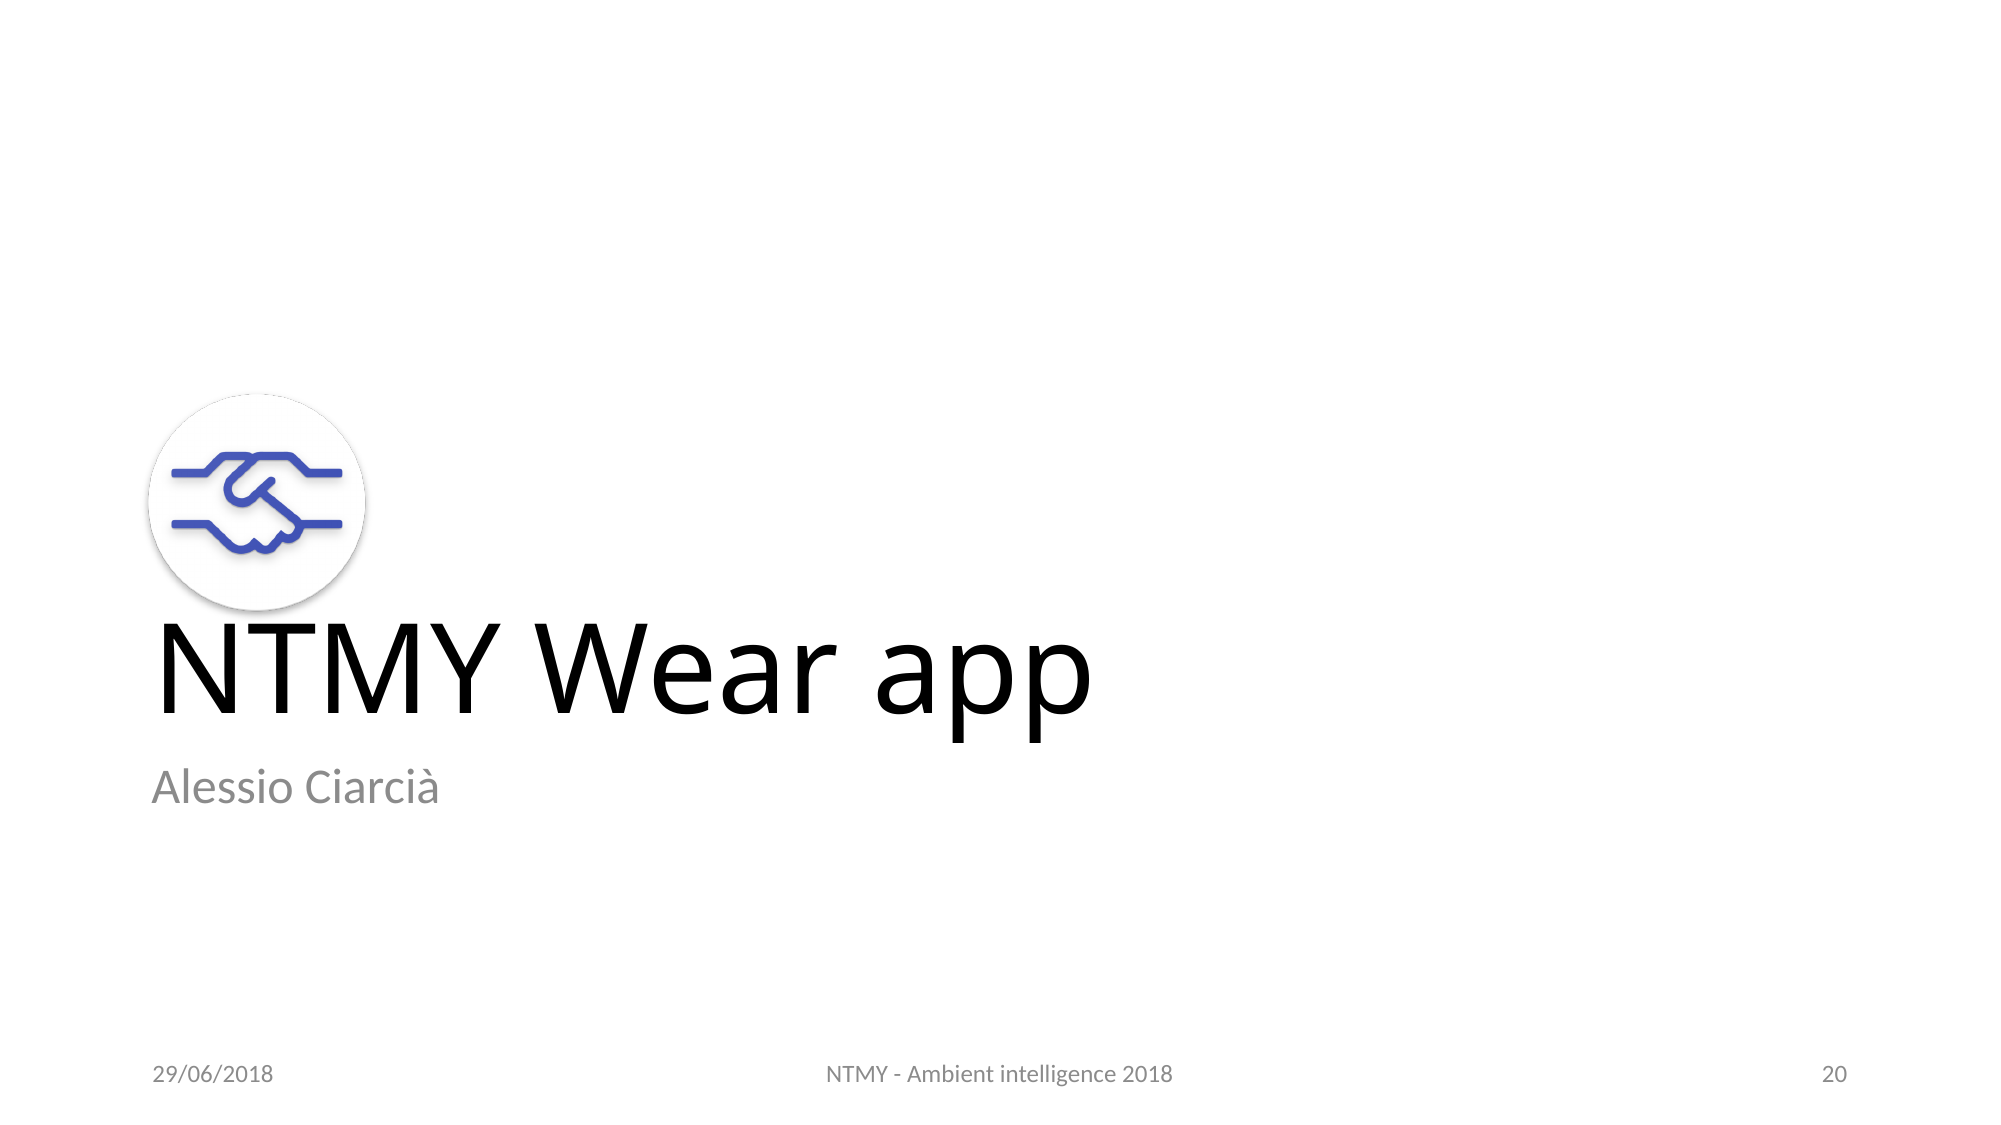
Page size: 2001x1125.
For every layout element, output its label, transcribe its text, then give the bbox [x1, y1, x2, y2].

picture [138, 384, 375, 621]
slide_number 20 [1412, 1042, 1863, 1103]
title NTMY Wear app [137, 280, 1862, 749]
list Alessio Ciarcià [136, 752, 1862, 999]
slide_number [137, 1042, 588, 1103]
footer NTMY - Ambient intelligence 2018 [662, 1042, 1338, 1103]
